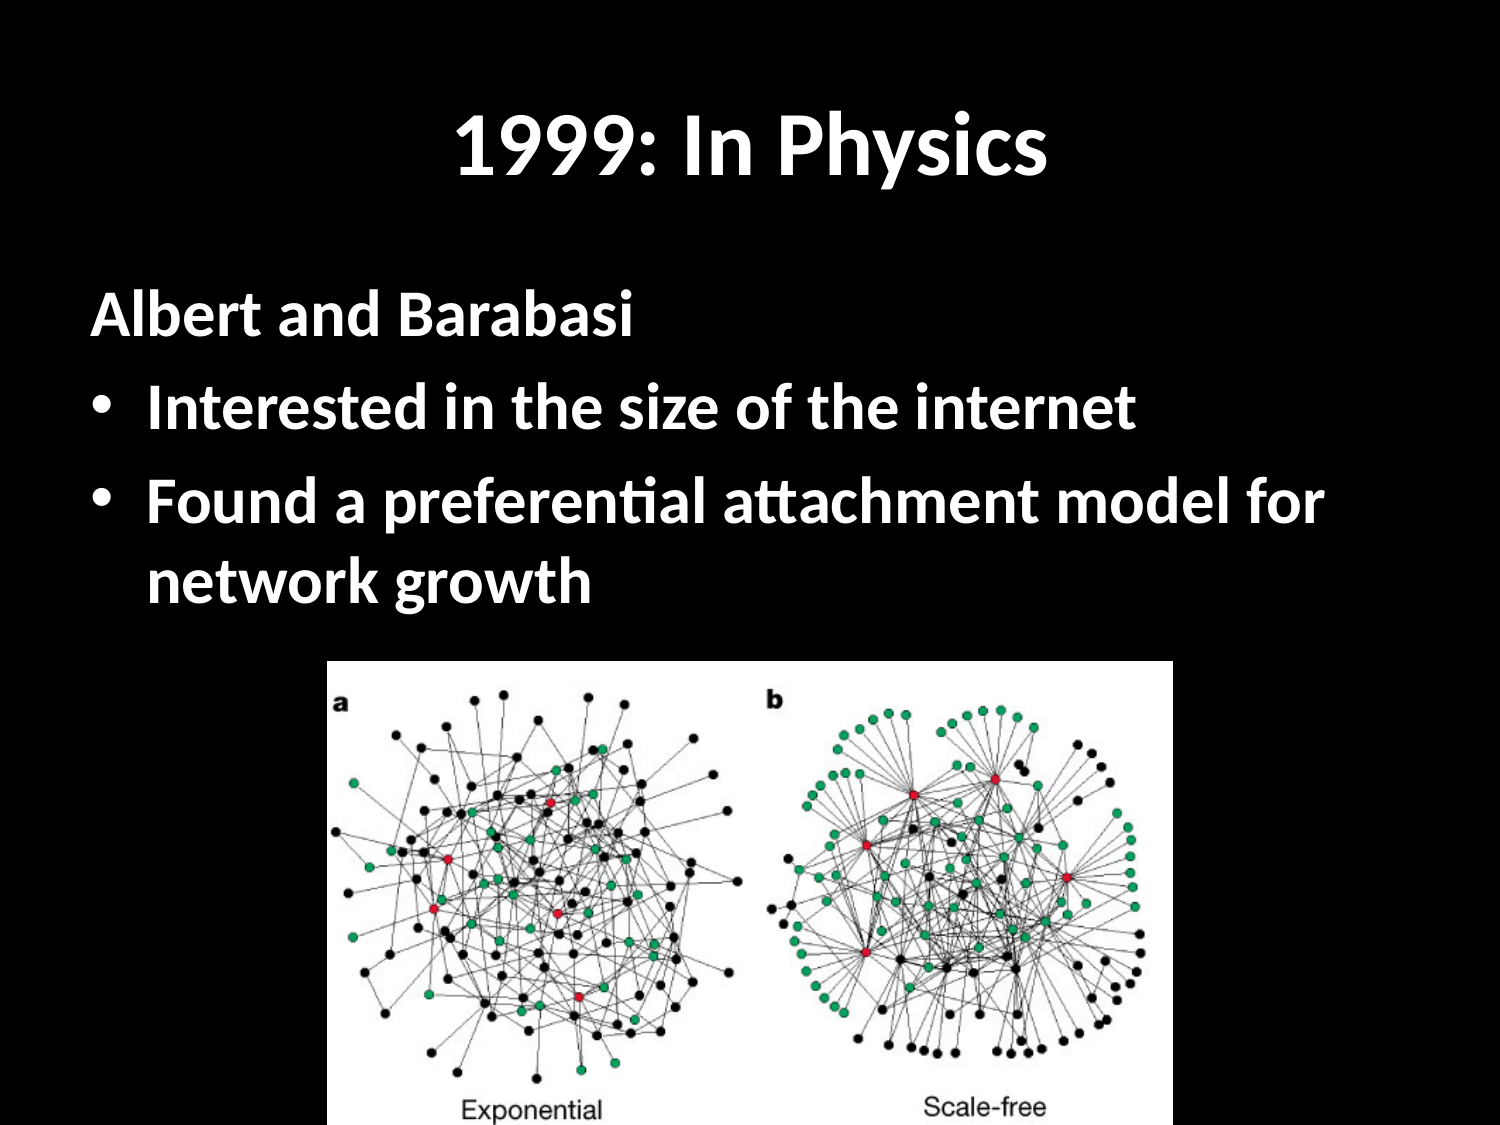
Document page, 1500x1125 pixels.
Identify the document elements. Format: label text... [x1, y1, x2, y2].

list Albert and Barabasi Interested in the size of the internet Found a preferential attachment model for network growth [75, 262, 1425, 1005]
picture [327, 661, 1173, 1125]
title 1999: In Physics [75, 45, 1425, 233]
